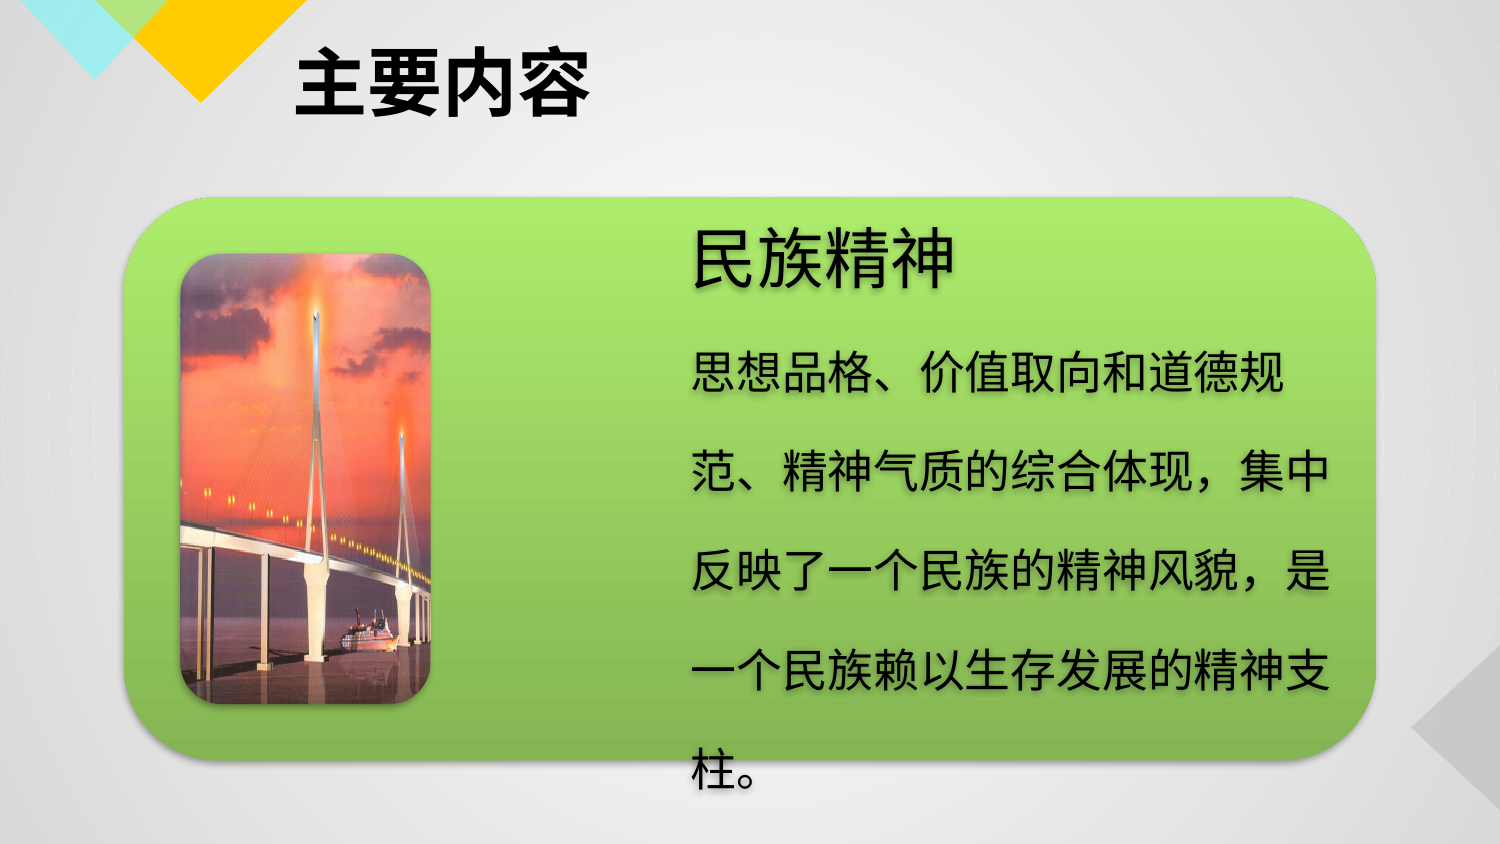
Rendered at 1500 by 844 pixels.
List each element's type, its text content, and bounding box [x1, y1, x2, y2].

title 主要内容 [277, 40, 1356, 120]
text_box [123, 197, 1377, 761]
